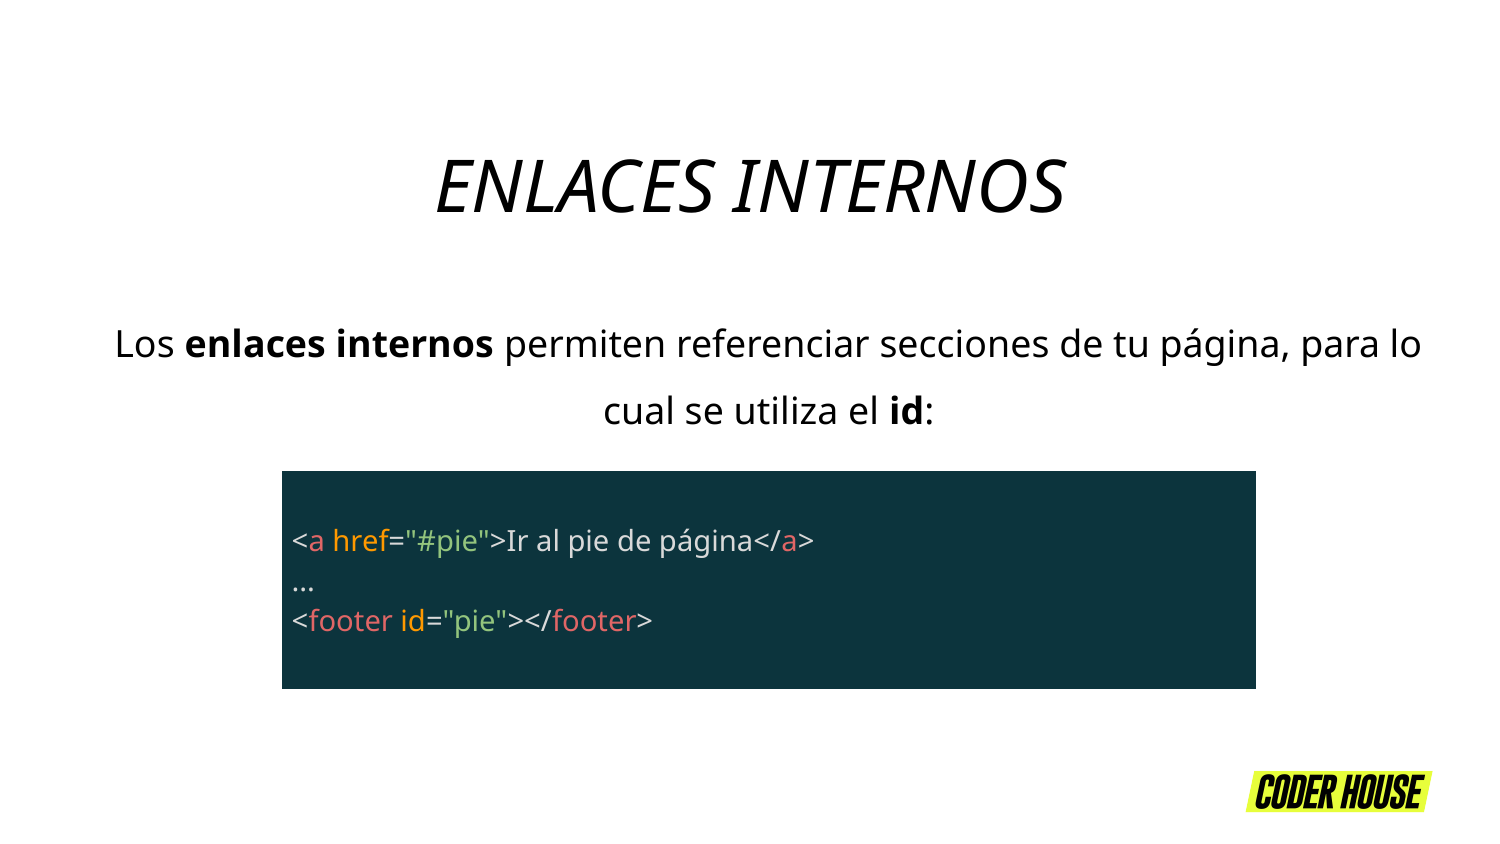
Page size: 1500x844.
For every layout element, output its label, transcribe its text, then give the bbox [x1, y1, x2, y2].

text_box Los enlaces internos permiten referenciar secciones de tu página, para lo cual se utiliza el id: [98, 282, 1440, 424]
picture [1241, 764, 1437, 819]
text_box ENLACES INTERNOS [109, 80, 1391, 213]
table_header <a href="#pie">Ir al pie de página</a> ... <footer id="pie"></footer> [282, 471, 1256, 689]
